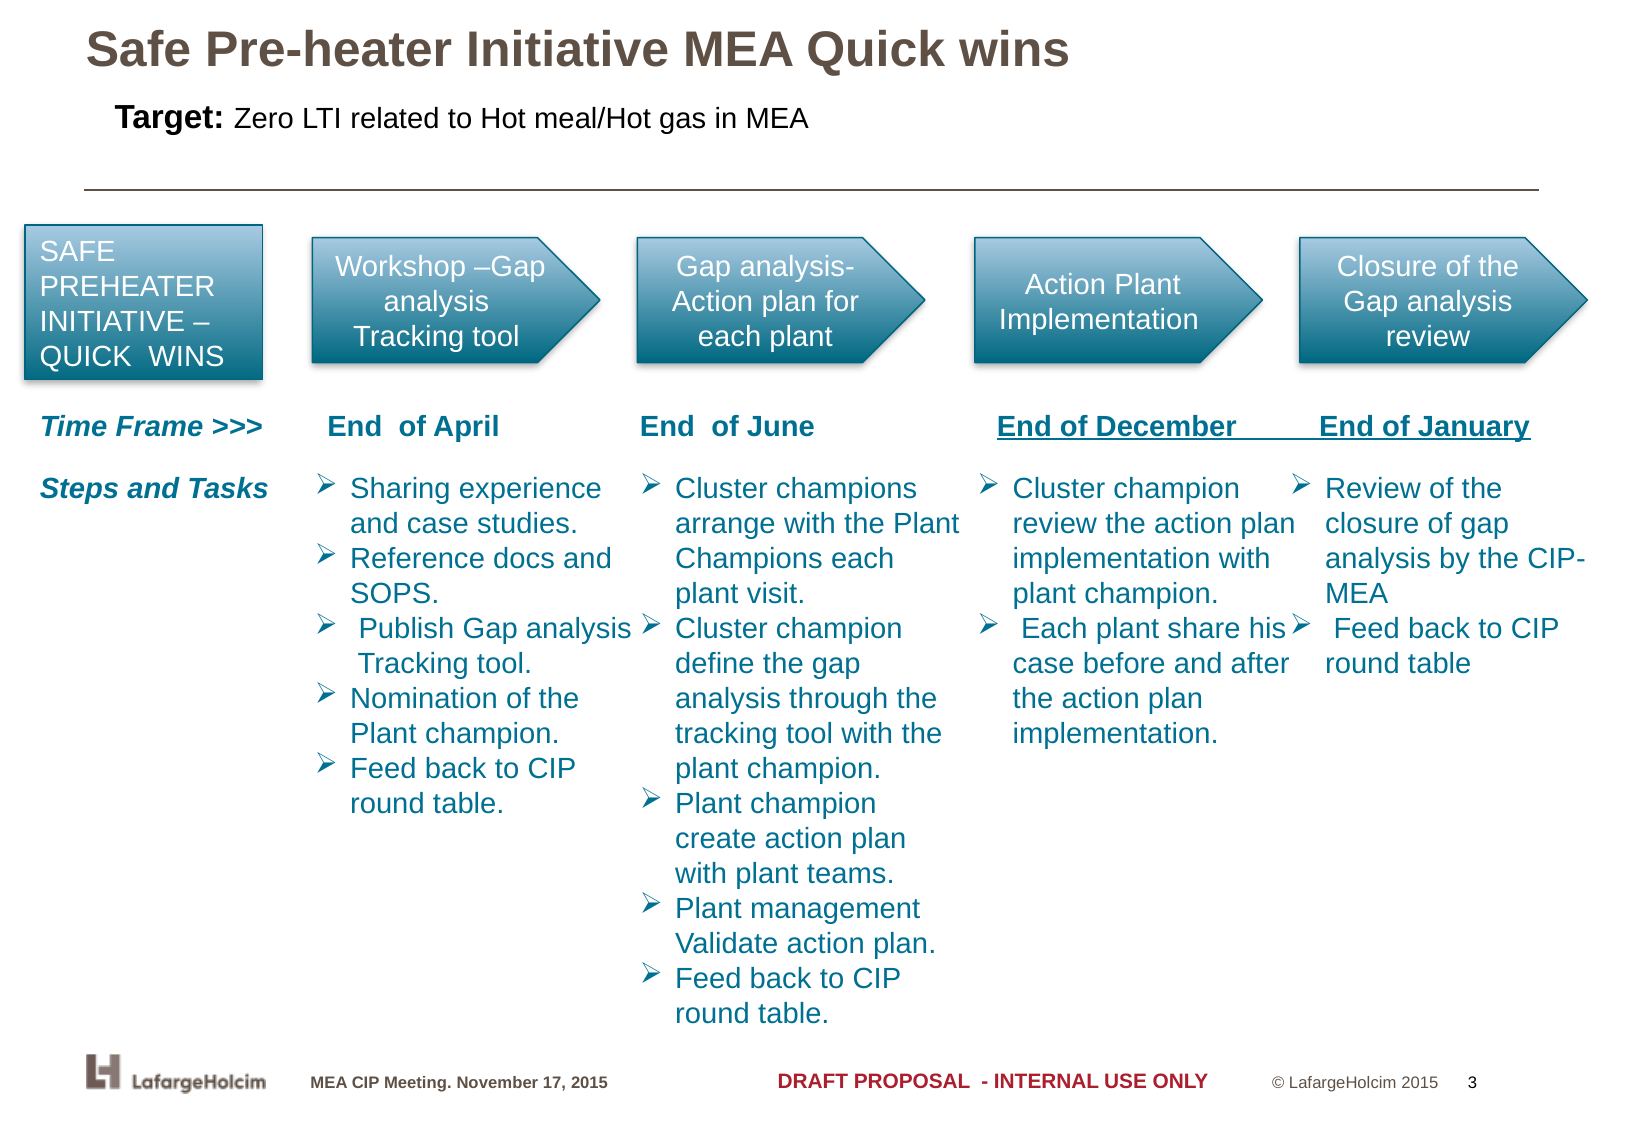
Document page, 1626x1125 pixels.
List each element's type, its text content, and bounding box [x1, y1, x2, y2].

text_box Gap analysis- Action plan for each plant [636, 236, 926, 364]
text_box End of April End of June End of December End of January [312, 399, 1588, 462]
picture [85, 1053, 266, 1094]
text_box Cluster champion review the action plan implementation with plant champion. Each plant share his case before and after the action plan implementation. [962, 462, 1313, 1037]
text_box Workshop –Gap analysis Tracking tool [311, 236, 601, 364]
text_box Action Plant Implementation [974, 236, 1263, 364]
text_box SAFE PREHEATER INITIATIVE – QUICK WINS [24, 224, 263, 380]
text_box Cluster champions arrange with the Plant Champions each plant visit. Cluster champion define the gap analysis through the tracking tool with the plant champion. Plant champion create action plan with plant teams. Plant management Validate action plan. Feed back to CIP round table. [624, 462, 975, 1107]
text_box Closure of the Gap analysis review [1299, 236, 1588, 364]
text_box Steps and Tasks [24, 462, 288, 513]
text_box Target: Zero LTI related to Hot meal/Hot gas in MEA [99, 87, 913, 143]
title Safe Pre-heater Initiative MEA Quick wins [85, 30, 1543, 138]
text_box Time Frame >>> [24, 399, 300, 450]
text_box Sharing experience and case studies. Reference docs and SOPS. Publish Gap analysis Tracking tool. Nomination of the Plant champion. Feed back to CIP round table. [300, 462, 624, 1107]
slide_number 3 [1467, 1064, 1540, 1093]
text_box Review of the closure of gap analysis by the CIP-MEA Feed back to CIP round table [1275, 462, 1613, 967]
list [24, 212, 1625, 1010]
